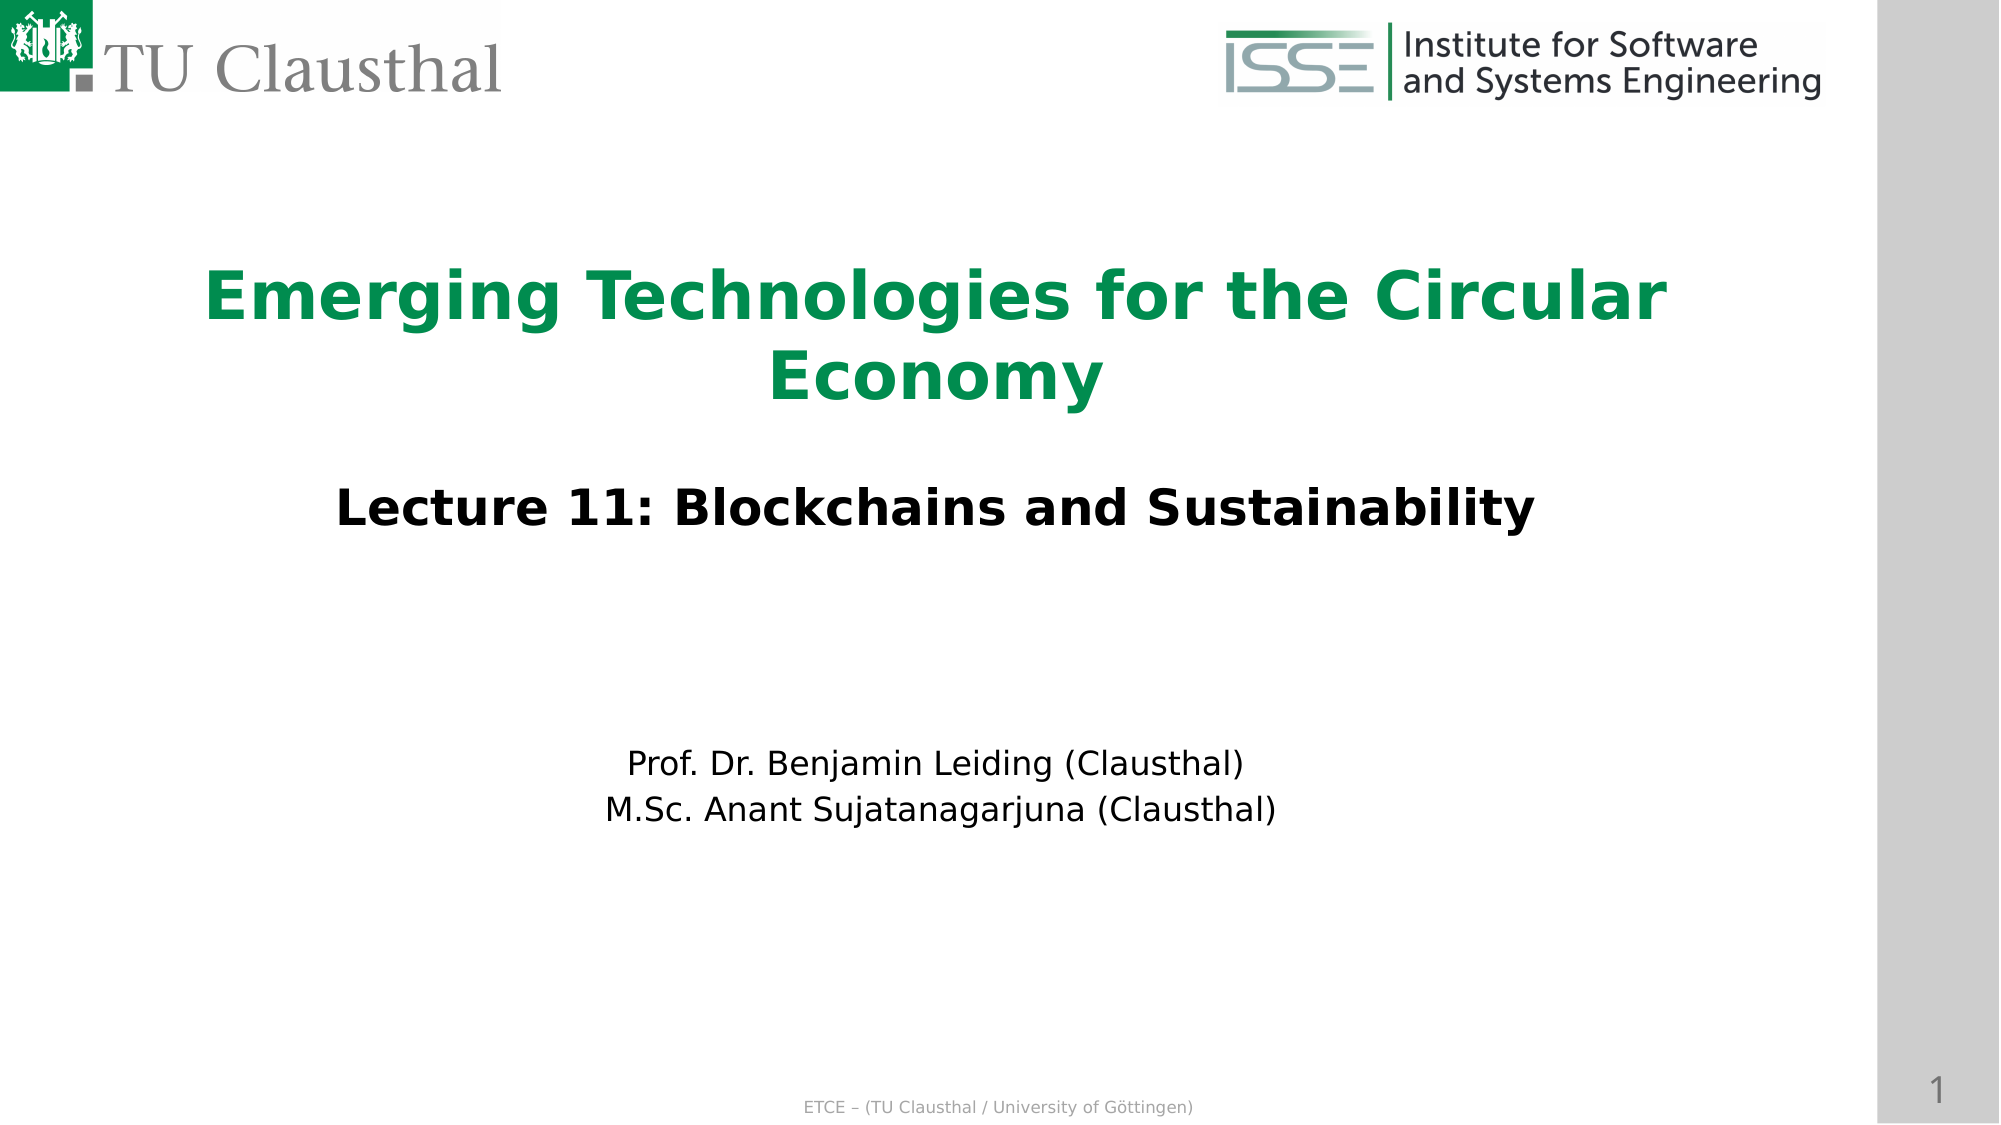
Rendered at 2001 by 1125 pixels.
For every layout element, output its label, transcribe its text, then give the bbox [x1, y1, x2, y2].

picture [0, 0, 501, 92]
text_box Lecture 11: Blockchains and Sustainability Prof. Dr. Benjamin Leiding (Clausthal) M.Sc. Anant Sujatanagarjuna (Clausthal) [86, 467, 1787, 857]
picture [1218, 22, 1826, 107]
text_box Emerging Technologies for the Circular Economy [86, 231, 1787, 420]
